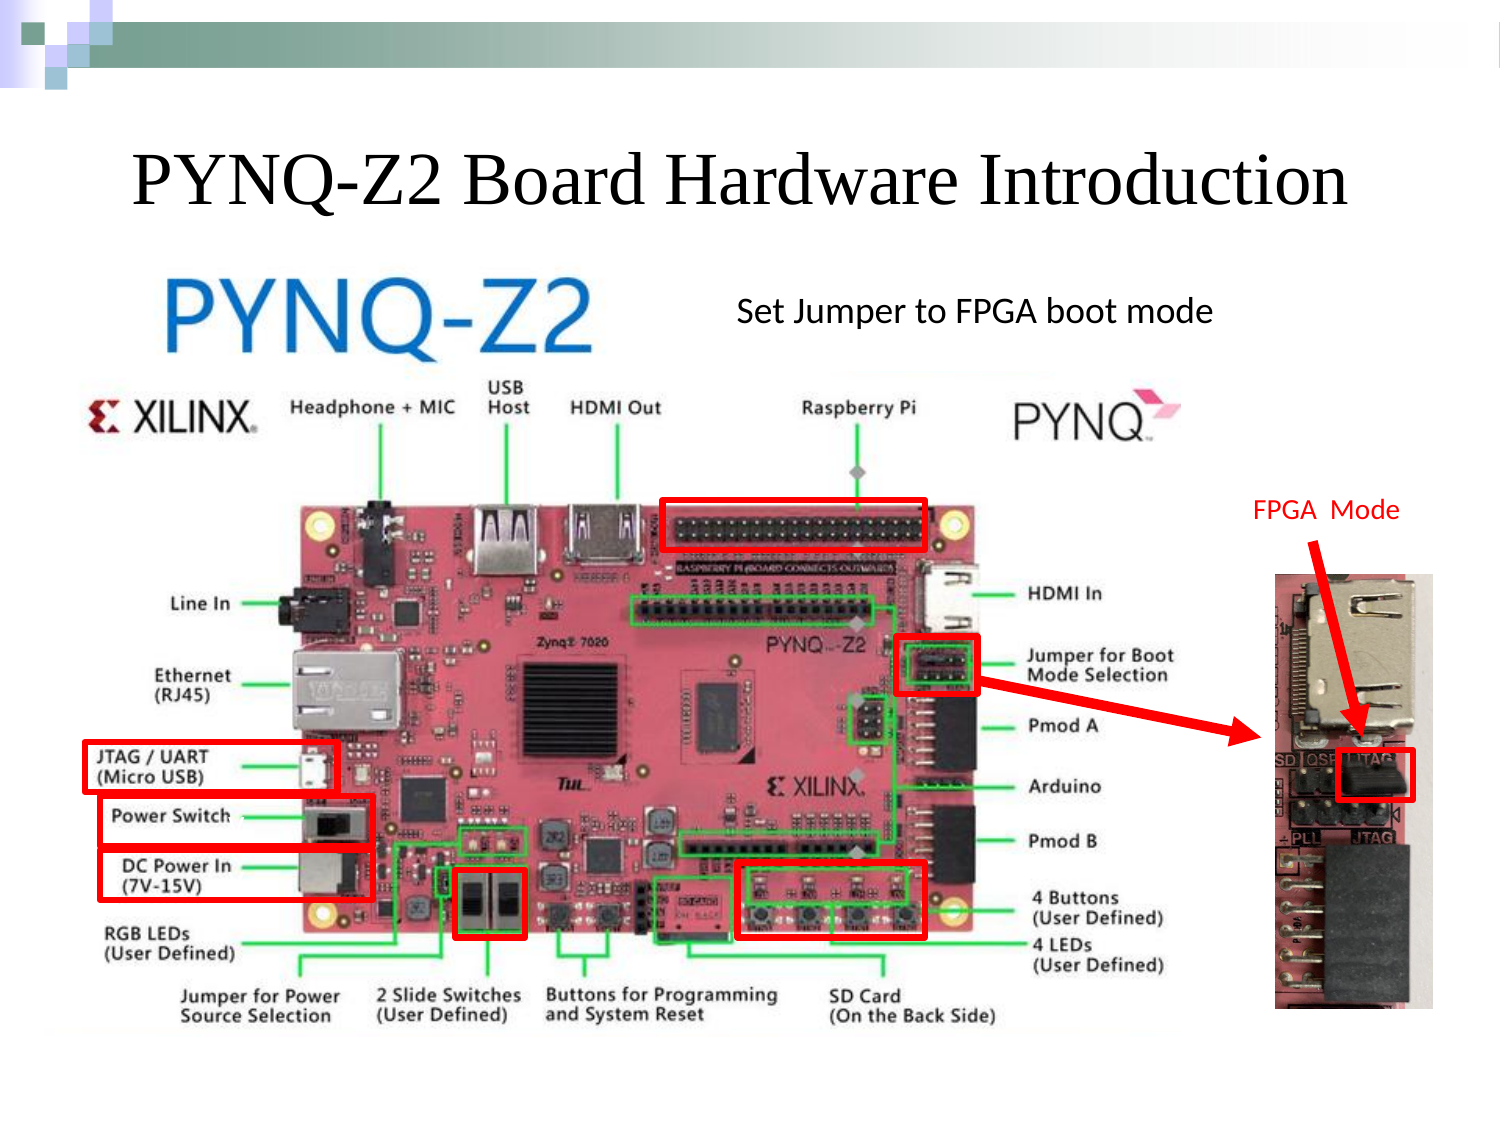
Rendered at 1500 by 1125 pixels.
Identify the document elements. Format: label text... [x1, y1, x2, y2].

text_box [1274, 574, 1433, 1009]
picture [90, 22, 1500, 68]
text_box Set Jumper to FPGA boot mode [695, 244, 1274, 373]
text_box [977, 680, 1262, 738]
picture [0, 0, 47, 88]
title PYNQ-Z2 Board Hardware Introduction [131, 129, 1369, 396]
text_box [1312, 541, 1363, 738]
text_box FPGA Mode [1238, 482, 1416, 533]
picture [44, 262, 1181, 1038]
